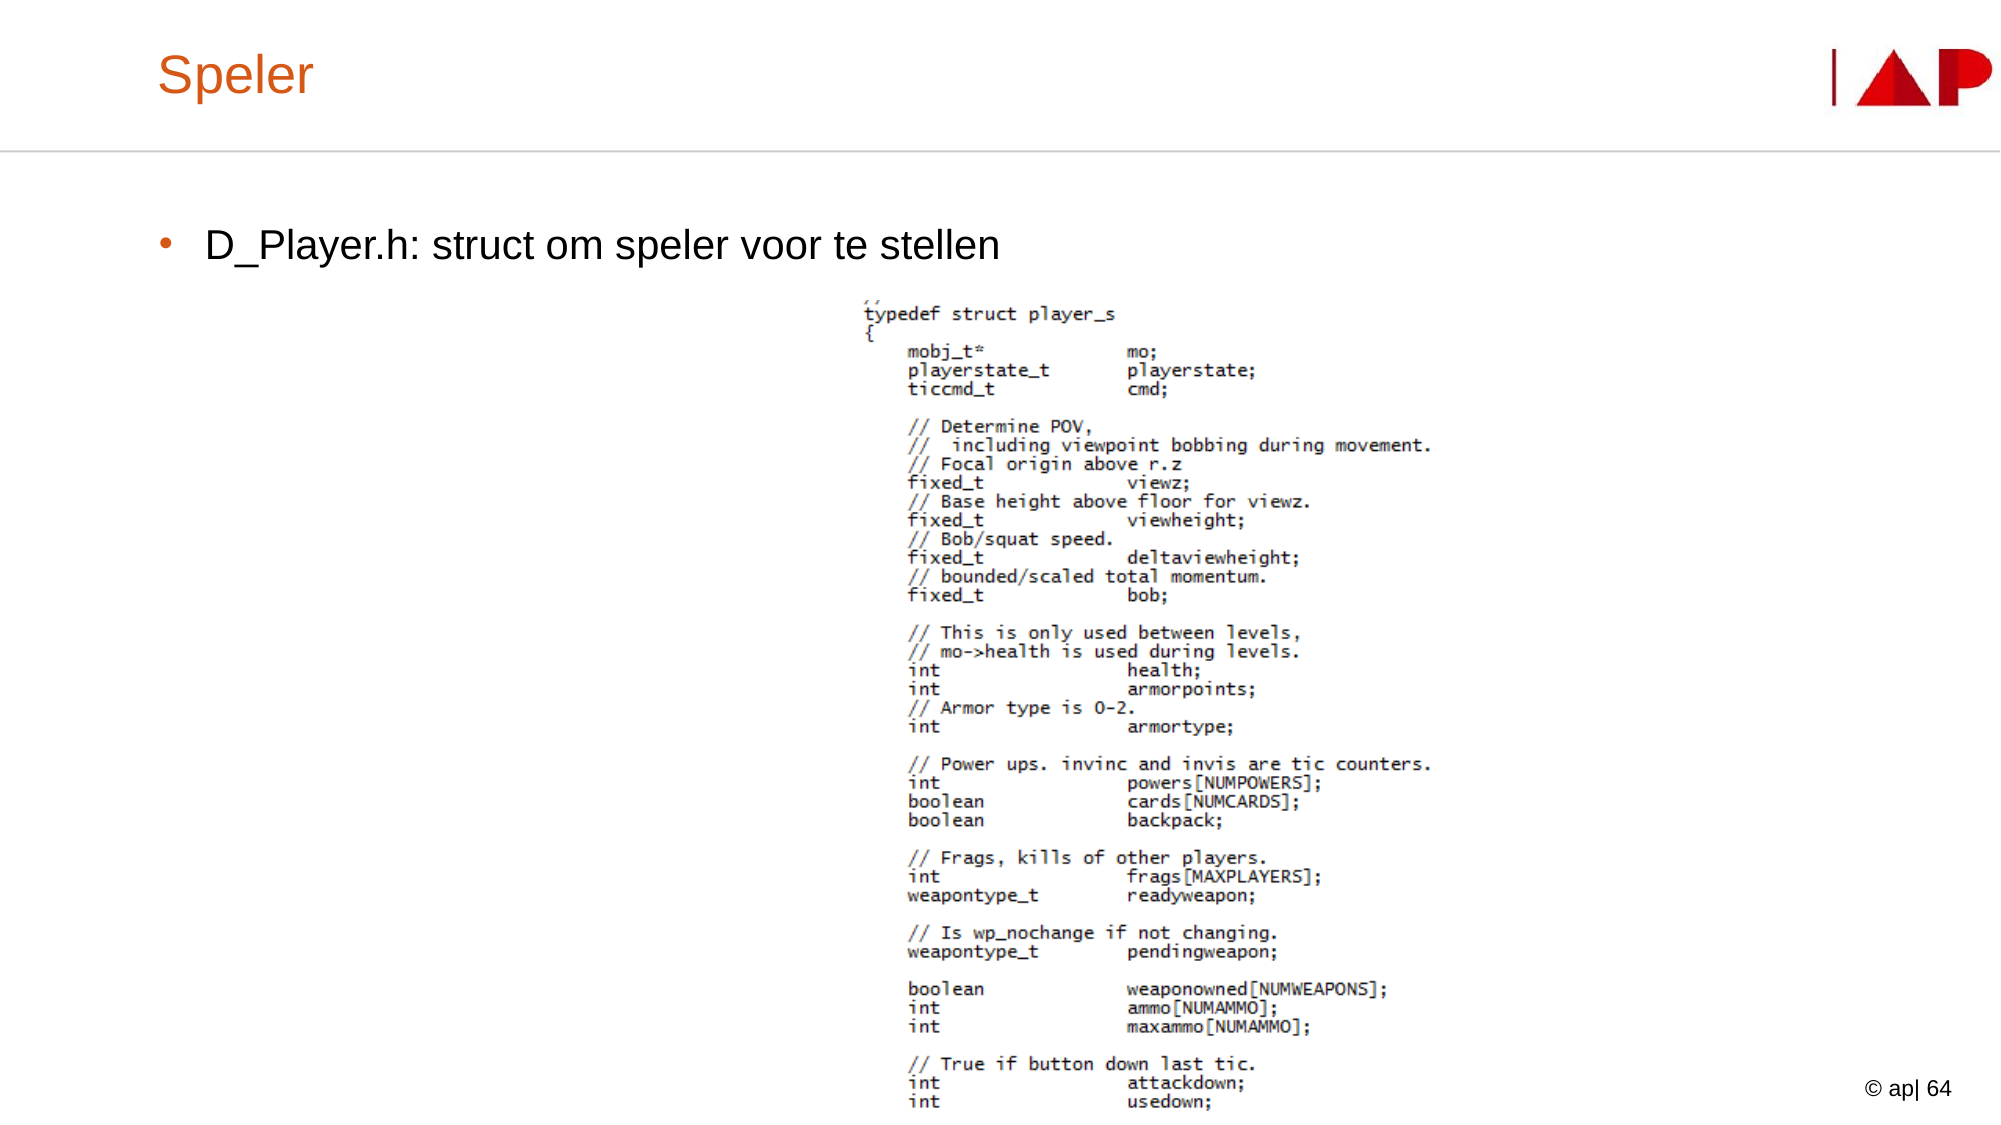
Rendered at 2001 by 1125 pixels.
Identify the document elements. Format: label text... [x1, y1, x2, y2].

title Speler [157, 0, 1843, 152]
slide_number © ap| 64 [1540, 1061, 1953, 1113]
list D_Player.h: struct om speler voor te stellen [157, 217, 1955, 1023]
picture [1843, 10, 2000, 142]
picture [858, 299, 1533, 1125]
